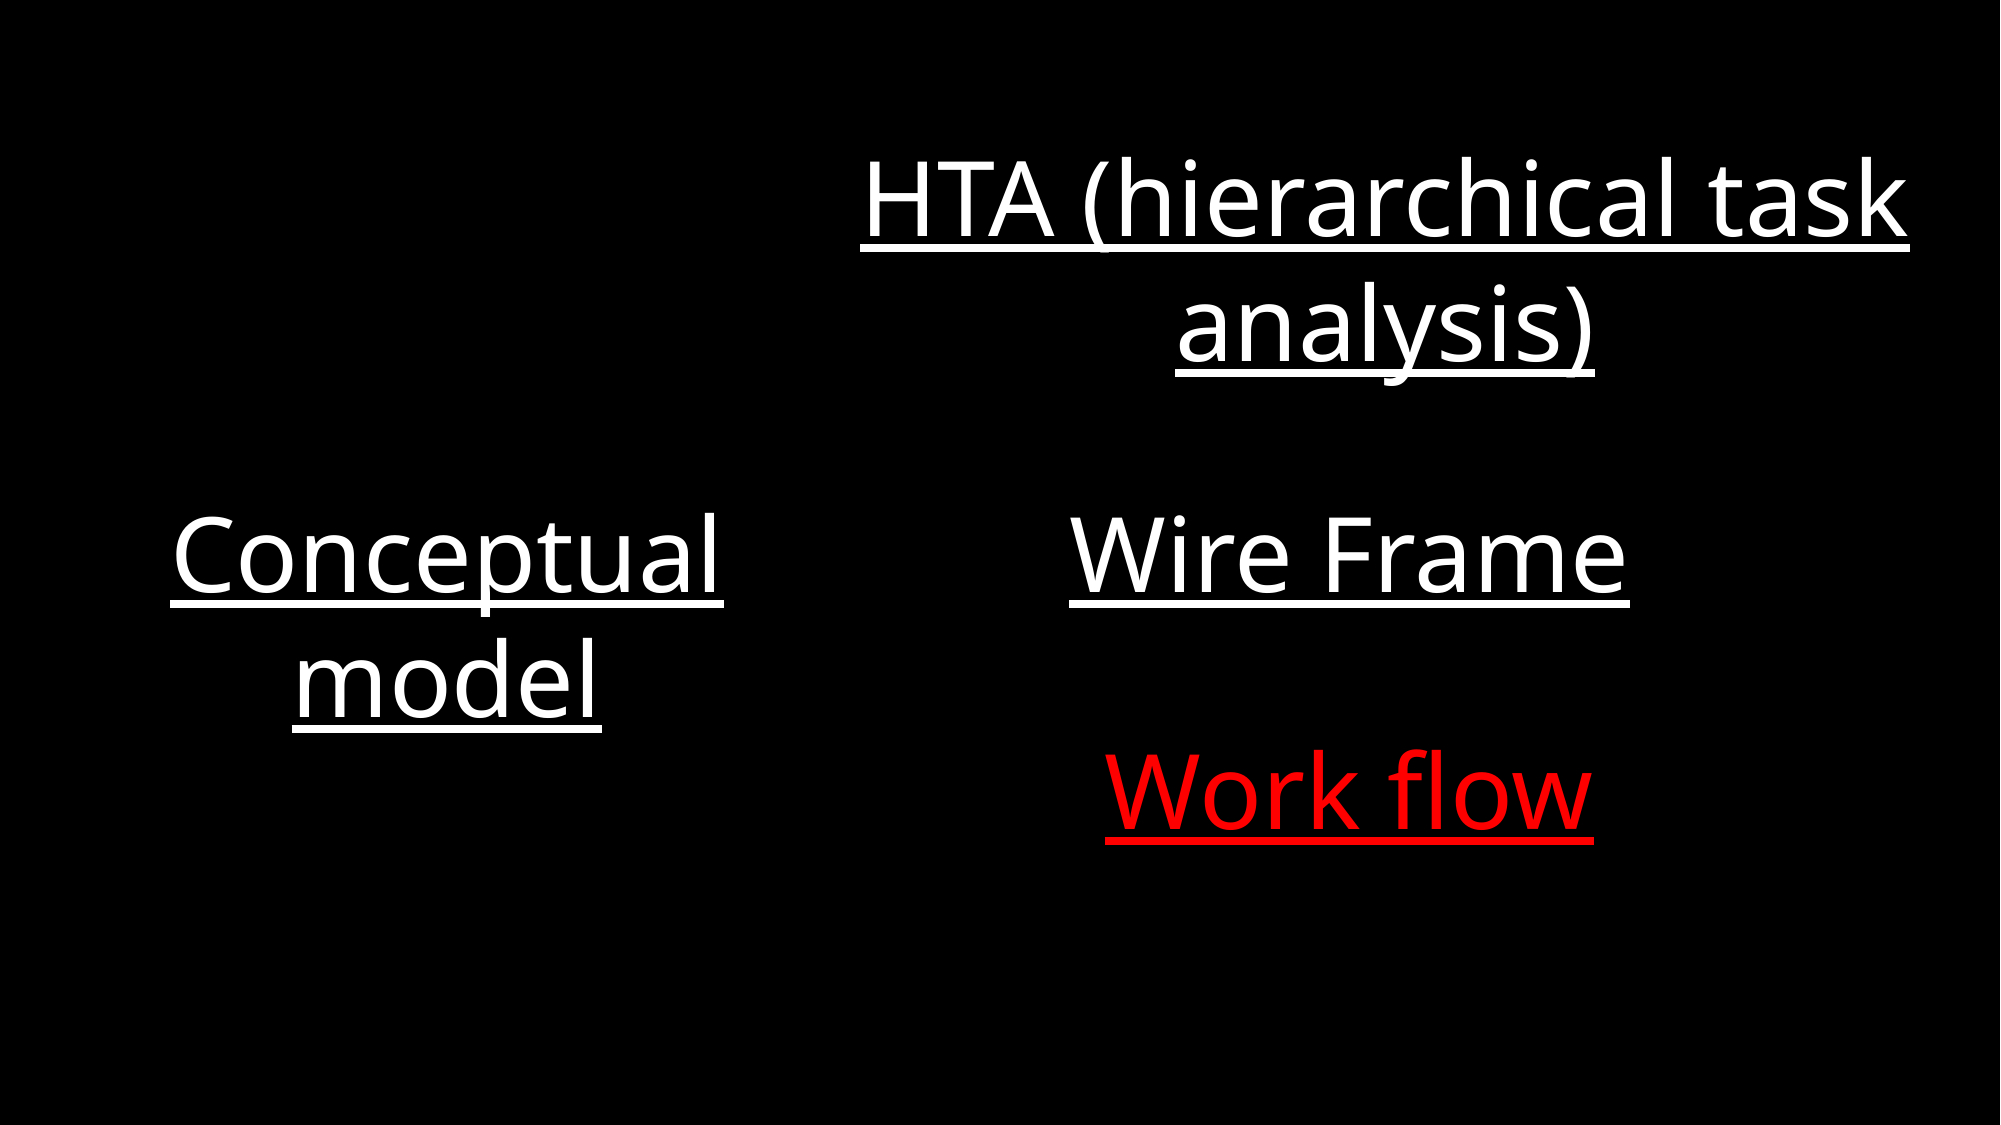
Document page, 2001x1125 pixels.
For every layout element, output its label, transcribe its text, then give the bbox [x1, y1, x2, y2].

text_box Work flow [734, 717, 1964, 858]
text_box HTA (hierarchical task analysis) [770, 124, 2000, 390]
text_box Wire Frame [734, 480, 1964, 621]
text_box Conceptual model [21, 480, 873, 746]
